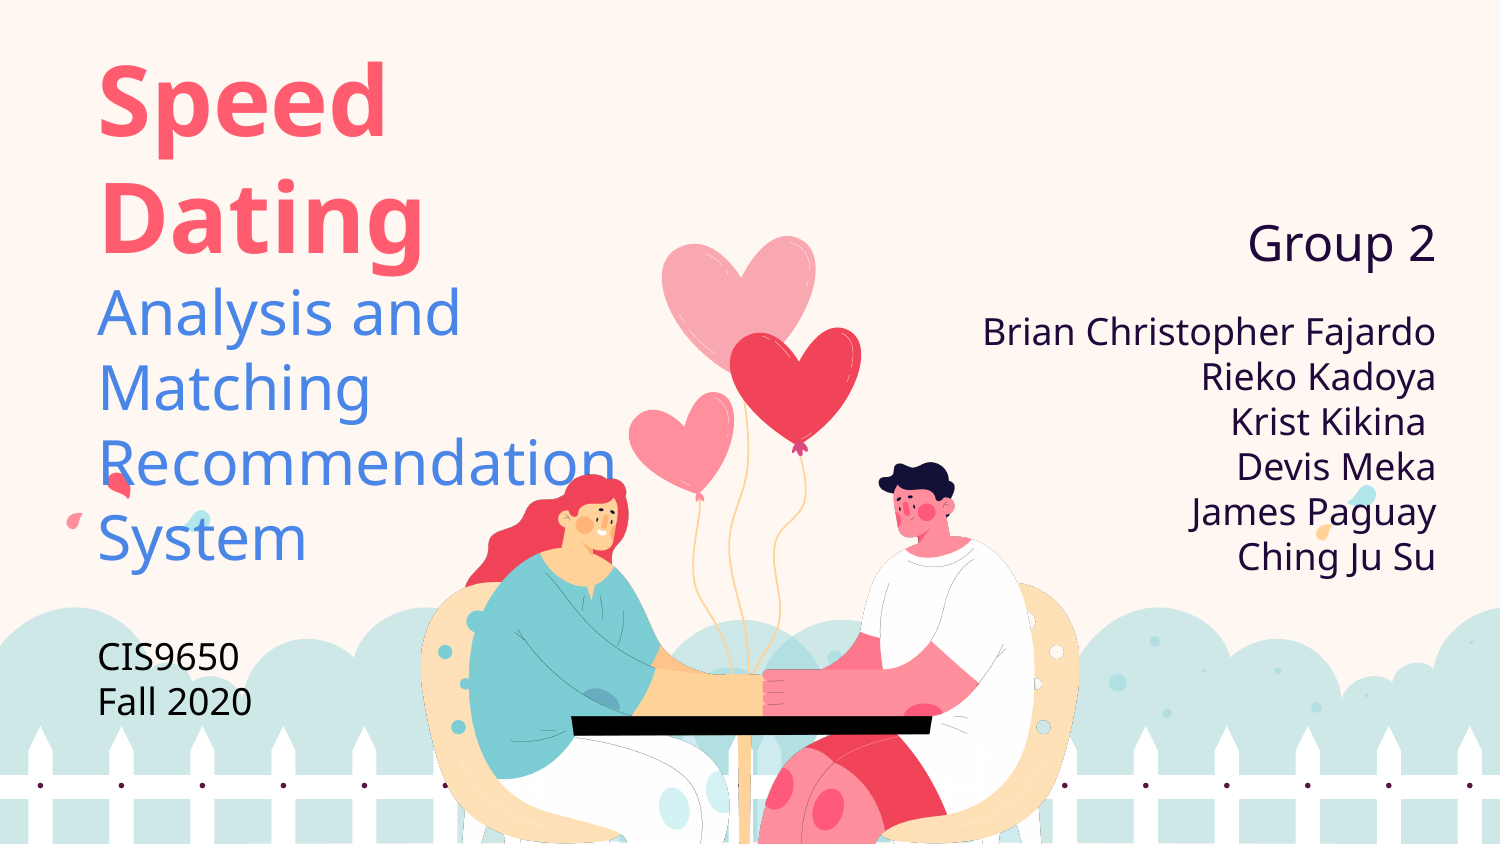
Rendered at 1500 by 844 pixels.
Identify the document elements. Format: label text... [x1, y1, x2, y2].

title Speed Dating Analysis and Matching Recommendation System [82, 23, 686, 509]
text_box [0, 607, 415, 844]
picture [420, 462, 1080, 844]
title Group 2 [1195, 212, 1452, 287]
subtitle Brian Christopher Fajardo Rieko Kadoya Krist Kikina Devis Meka James Paguay Ching Ju Su [876, 292, 1452, 605]
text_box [617, 235, 867, 461]
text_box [1085, 607, 1500, 844]
